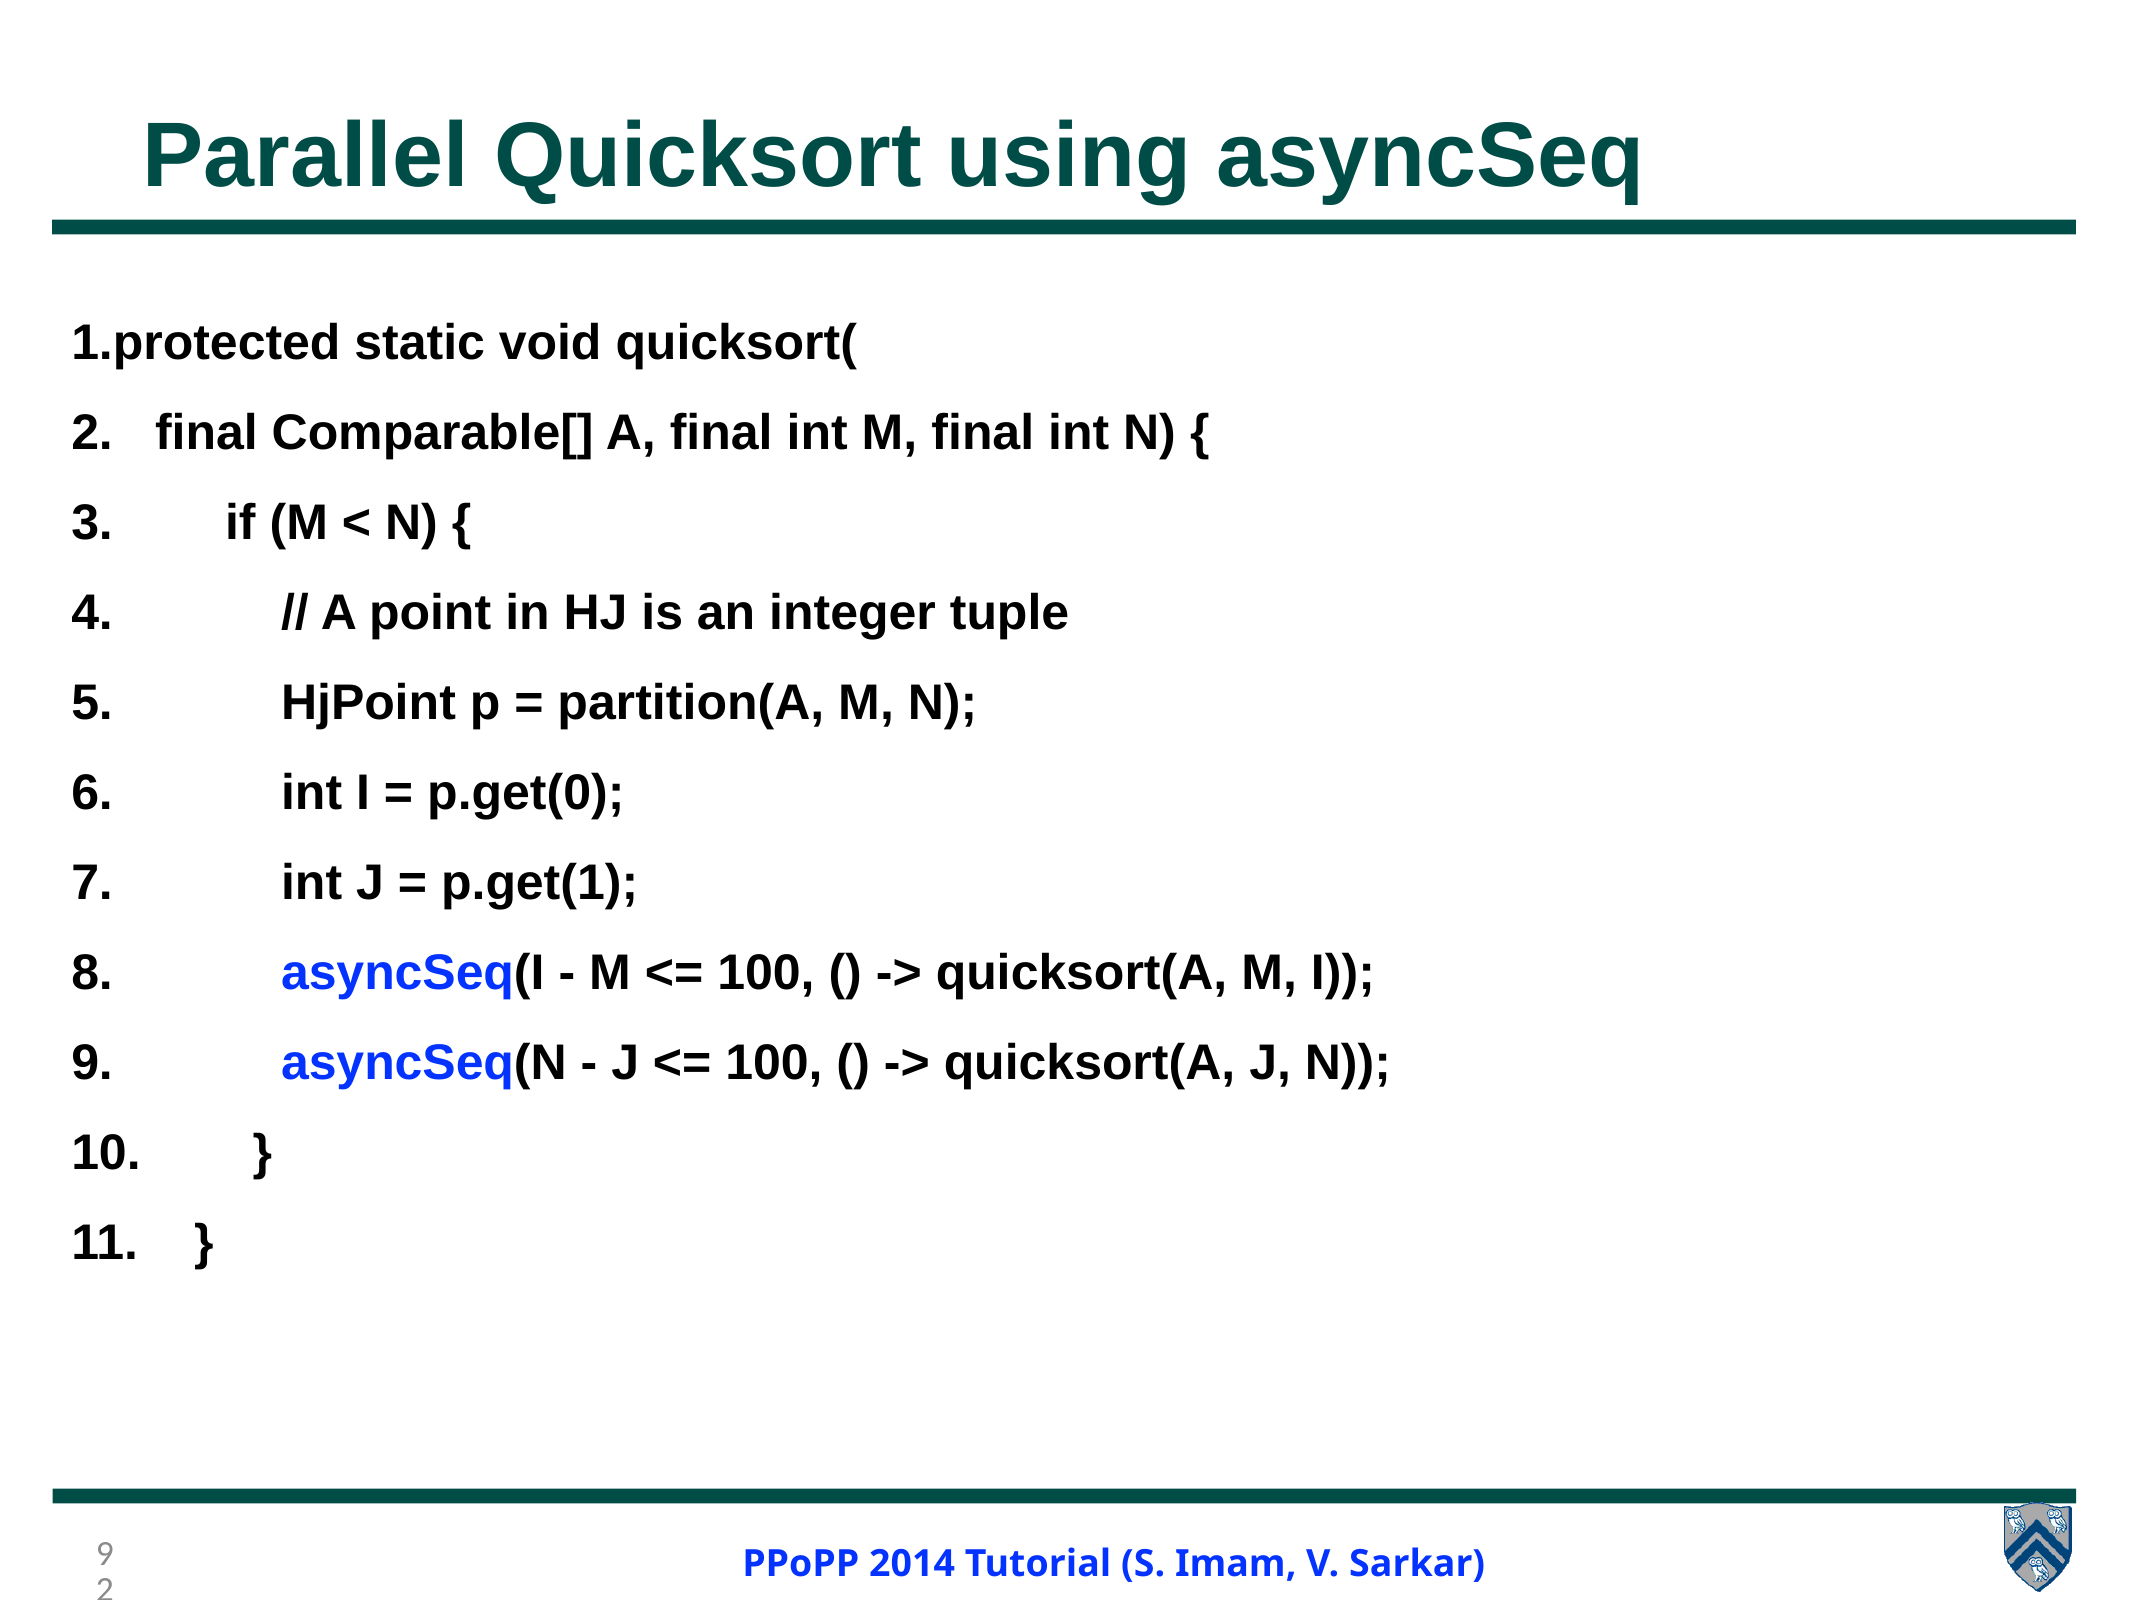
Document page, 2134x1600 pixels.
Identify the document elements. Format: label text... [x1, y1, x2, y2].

text_box [52, 1488, 2077, 1504]
text_box protected static void quicksort( final Comparable[] A, final int M, final int N) { if (M < N) { // A point in HJ is an integer tuple HjPoint p = partition(A, M, N); int I = p.get(0); int J = p.get(1); asyncSeq(I - M <= 100, () -> quicksort(A, M, I)); asyncSeq(N - J <= 100, () -> quicksort(A, J, N)); } } [56, 270, 2028, 1278]
text_box PPoPP 2014 Tutorial (S. Imam, V. Sarkar) [718, 1522, 1510, 1600]
picture [1986, 1497, 2083, 1600]
slide_number 92 [80, 1520, 142, 1583]
title Parallel Quicksort using asyncSeq [124, 0, 2005, 217]
text_box [52, 219, 2076, 235]
